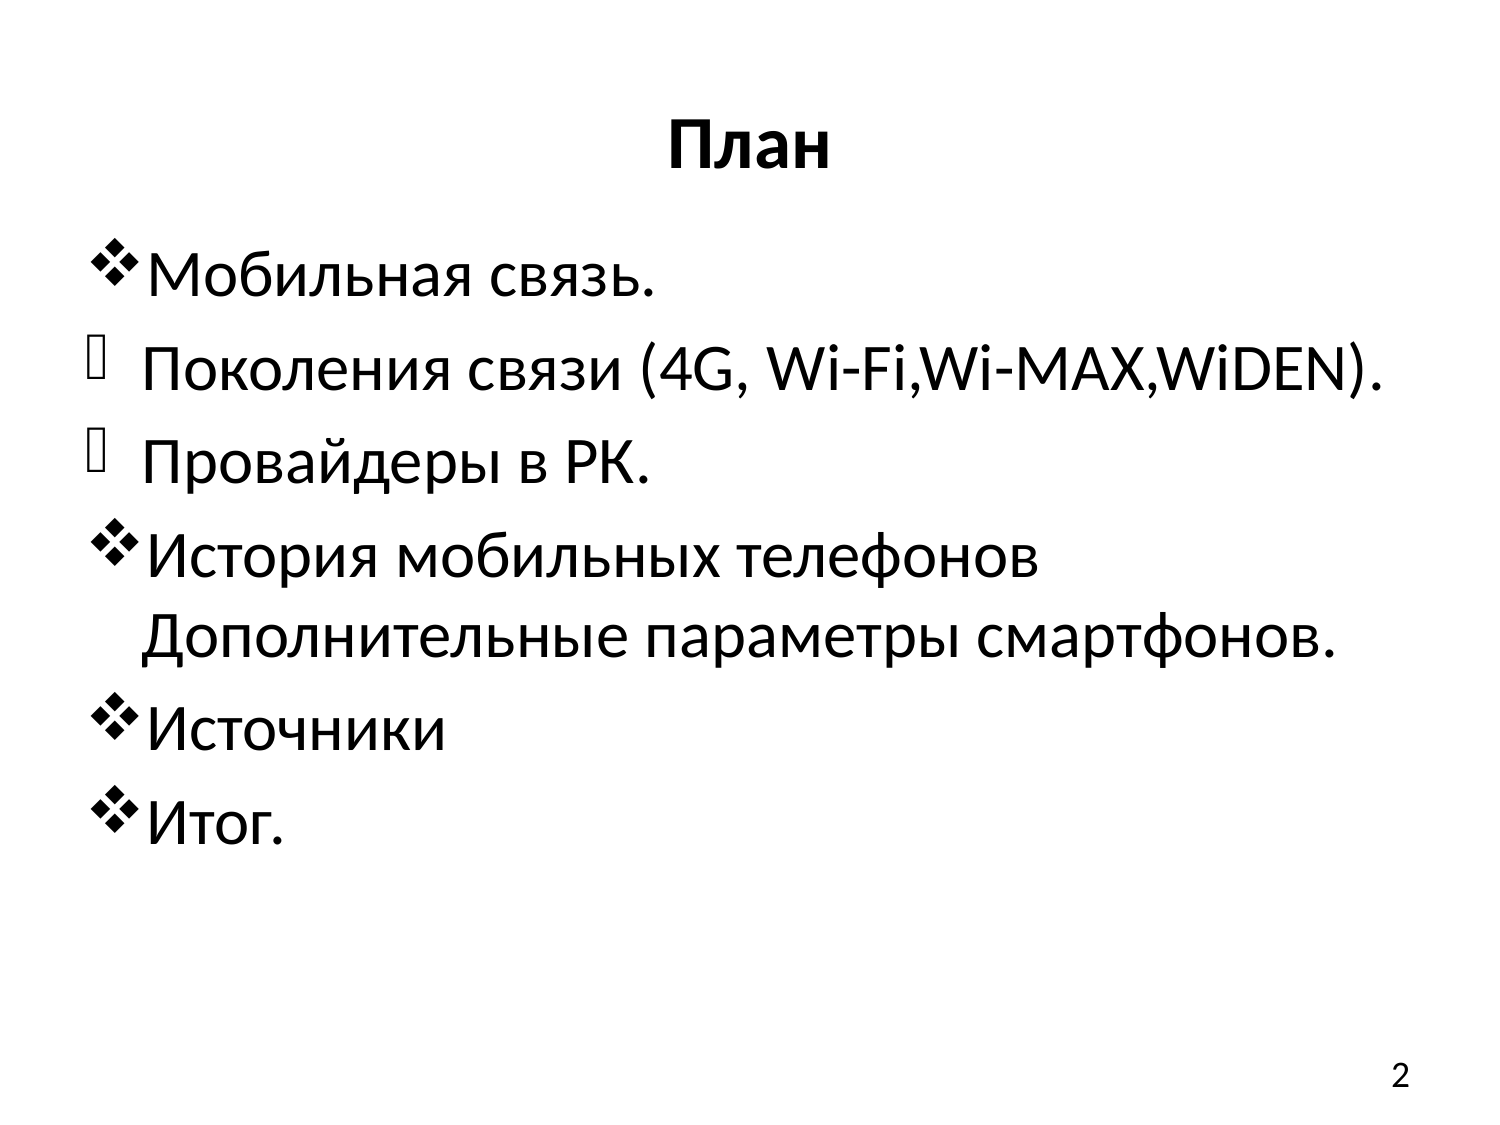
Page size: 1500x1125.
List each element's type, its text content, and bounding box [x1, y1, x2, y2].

title План [75, 45, 1425, 233]
list Мобильная связь. Поколения связи (4G, Wi-Fi,Wi-MAX,WiDEN). Провайдеры в РК. История мобильных телефонов Дополнительные параметры смартфонов. Источники Итог. [70, 222, 1421, 966]
slide_number 2 [1074, 1042, 1425, 1103]
